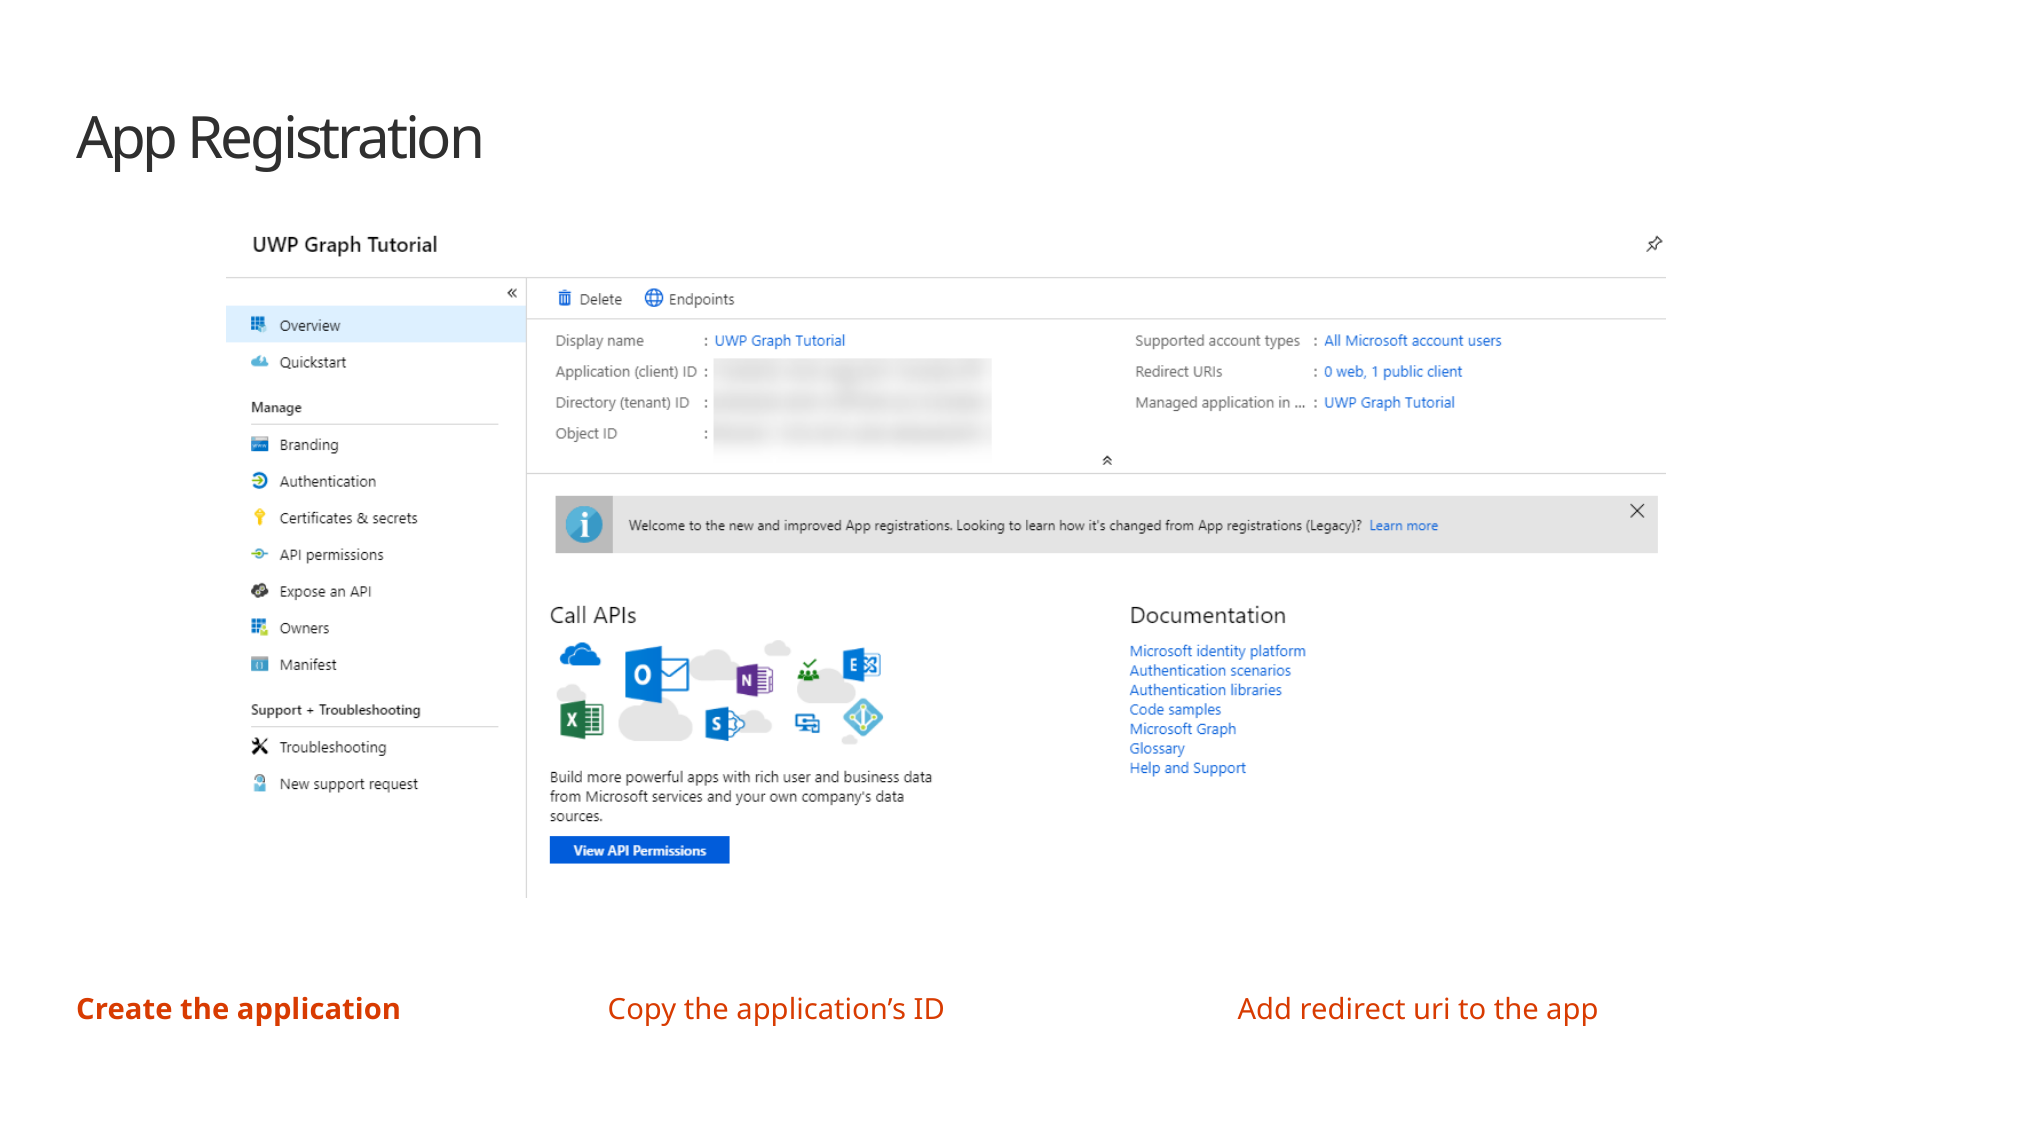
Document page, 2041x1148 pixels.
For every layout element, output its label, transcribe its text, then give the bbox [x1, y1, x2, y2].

picture [226, 229, 1666, 898]
list Copy the application’s ID [607, 987, 1214, 1023]
list Add redirect uri to the app [1237, 987, 1843, 1023]
list Create the application [76, 987, 607, 1023]
title App Registration [76, 103, 1969, 172]
